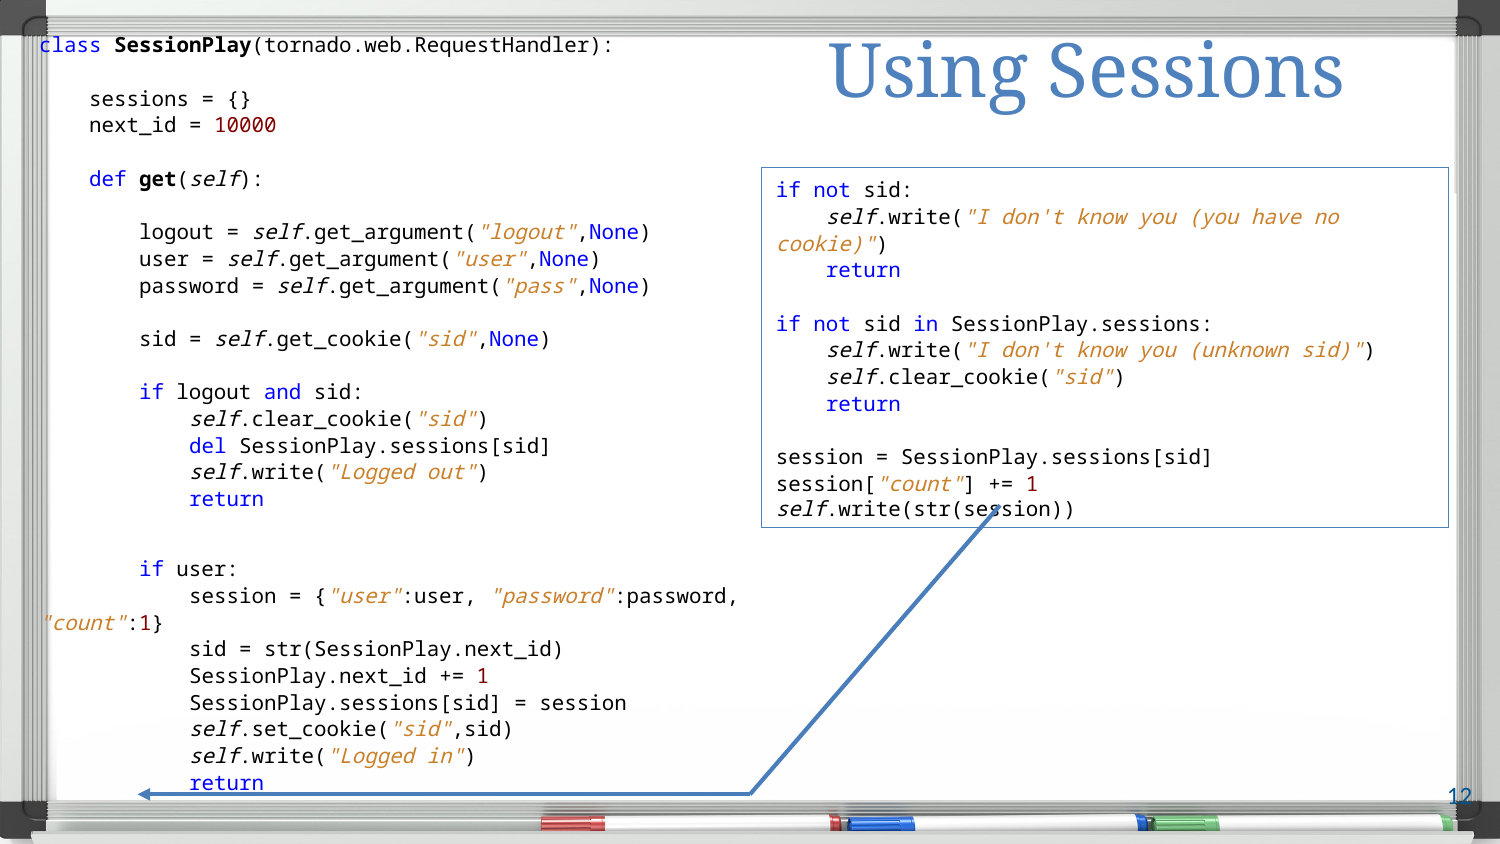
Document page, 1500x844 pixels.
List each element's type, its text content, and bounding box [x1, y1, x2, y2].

slide_number 12 [1387, 771, 1488, 817]
text_box if not sid: self.write("I don't know you (you have no cookie)") return if not sid in SessionPlay.sessions: self.write("I don't know you (unknown sid)") self.clear_cookie("sid") return session = SessionPlay.sessions[sid] session["count"] += 1 self.write(str(session)) [761, 167, 1449, 528]
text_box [749, 504, 1001, 795]
title Using Sessions [699, 17, 1475, 118]
text_box class SessionPlay(tornado.web.RequestHandler): sessions = {} next_id = 10000 def get(self): logout = self.get_argument("logout",None) user = self.get_argument("user",None) password = self.get_argument("pass",None) sid = self.get_cookie("sid",None) if logout and sid: self.clear_cookie("sid") del SessionPlay.sessions[sid] self.write("Logged out") return if user: session = {"user":user, "password":password, "count":1} sid = str(SessionPlay.next_id) SessionPlay.next_id += 1 SessionPlay.sessions[sid] = session self.set_cookie("sid",sid) self.write("Logged in") return [24, 22, 825, 844]
picture [0, 0, 1500, 844]
